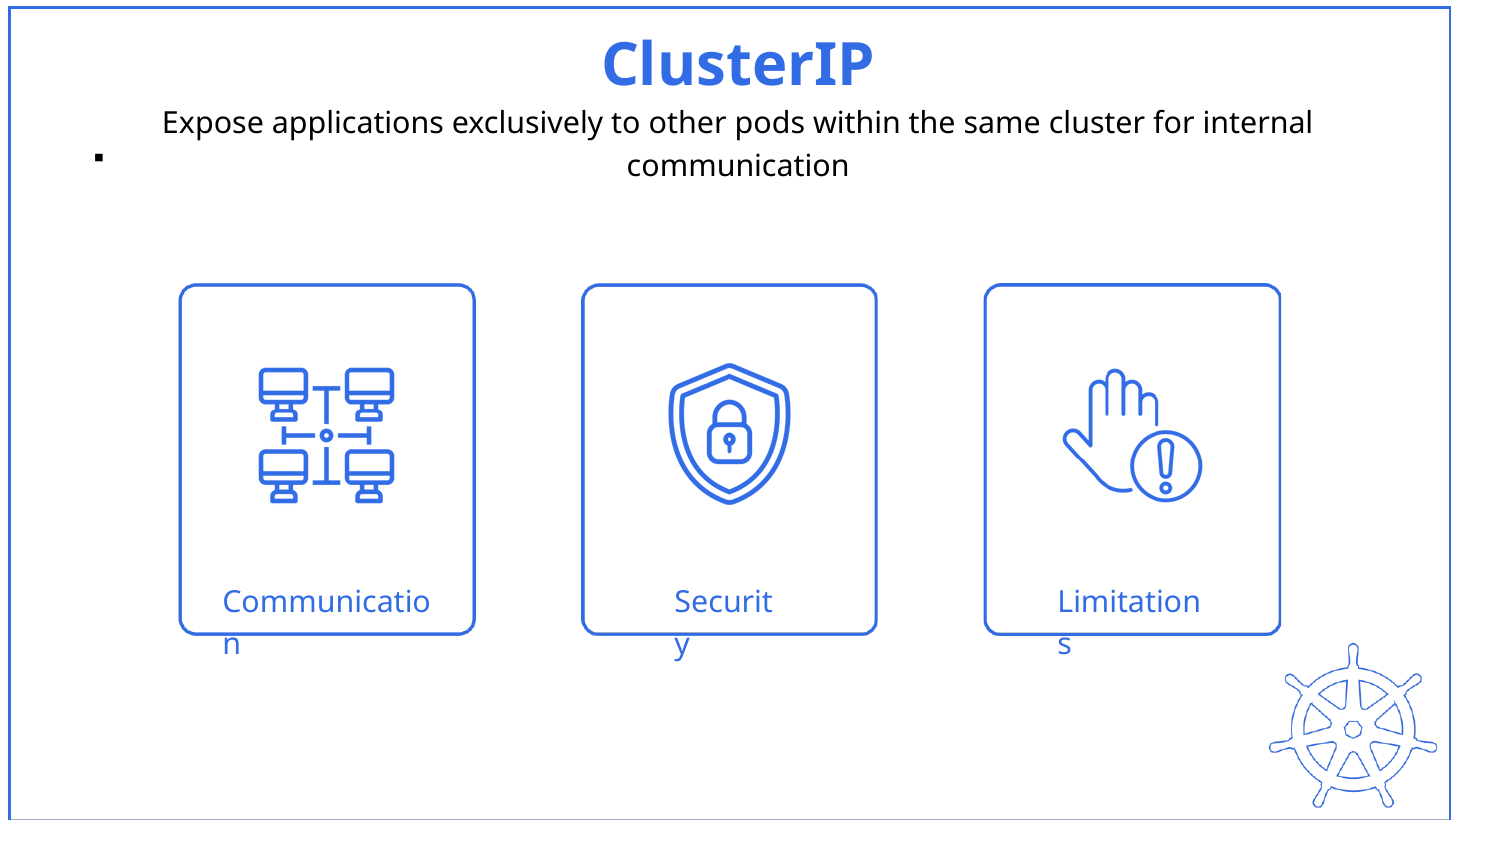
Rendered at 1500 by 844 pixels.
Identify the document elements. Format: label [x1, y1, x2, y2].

text_box [0, 0, 1476, 844]
